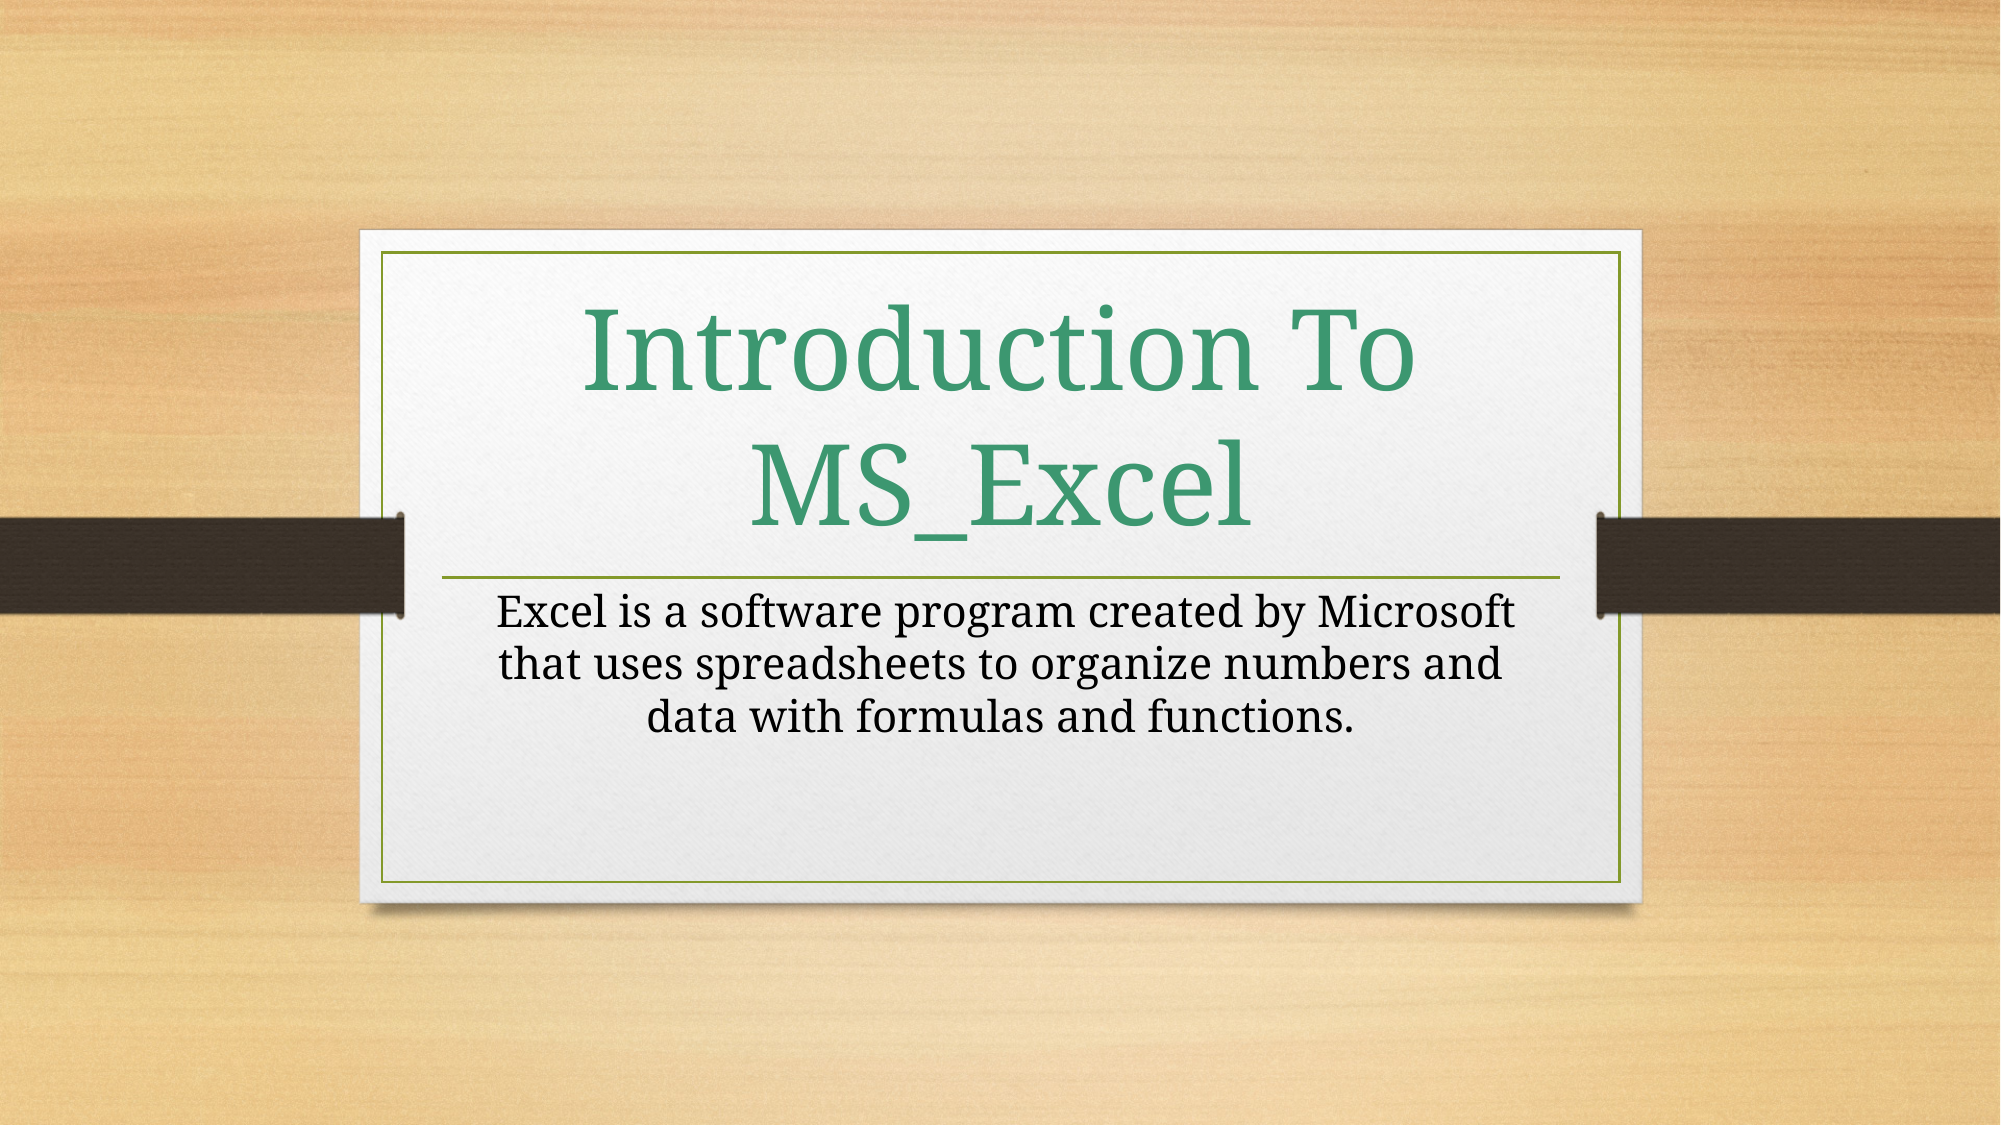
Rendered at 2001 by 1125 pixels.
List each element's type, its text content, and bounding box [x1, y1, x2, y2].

title Introduction To MS_Excel [441, 306, 1560, 556]
picture [0, 0, 2001, 1125]
subtitle Excel is a software program created by Microsoft that uses spreadsheets to organize numbers and data with formulas and functions. [441, 575, 1560, 878]
